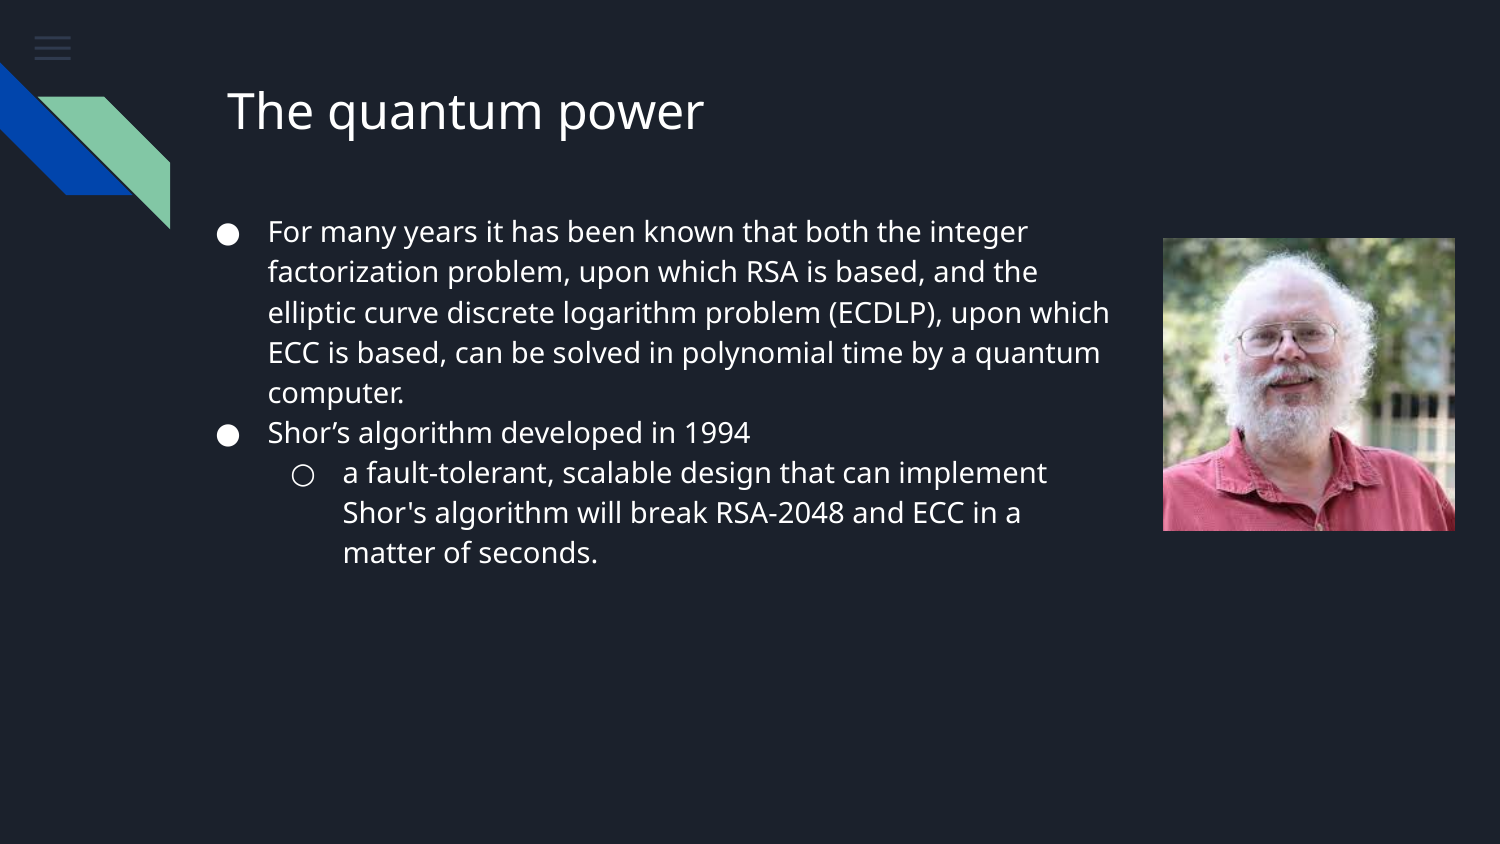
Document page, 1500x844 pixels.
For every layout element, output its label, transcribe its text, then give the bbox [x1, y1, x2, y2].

title The quantum power [212, 64, 1368, 166]
list For many years it has been known that both the integer factorization problem, upon which RSA is based, and the elliptic curve discrete logarithm problem (ECDLP), upon which ECC is based, can be solved in polynomial time by a quantum computer. Shor’s algorithm developed in 1994 a fault-tolerant, scalable design that can implement Shor's algorithm will break RSA-2048 and ECC in a matter of seconds. [177, 193, 1132, 777]
picture [1162, 238, 1456, 532]
